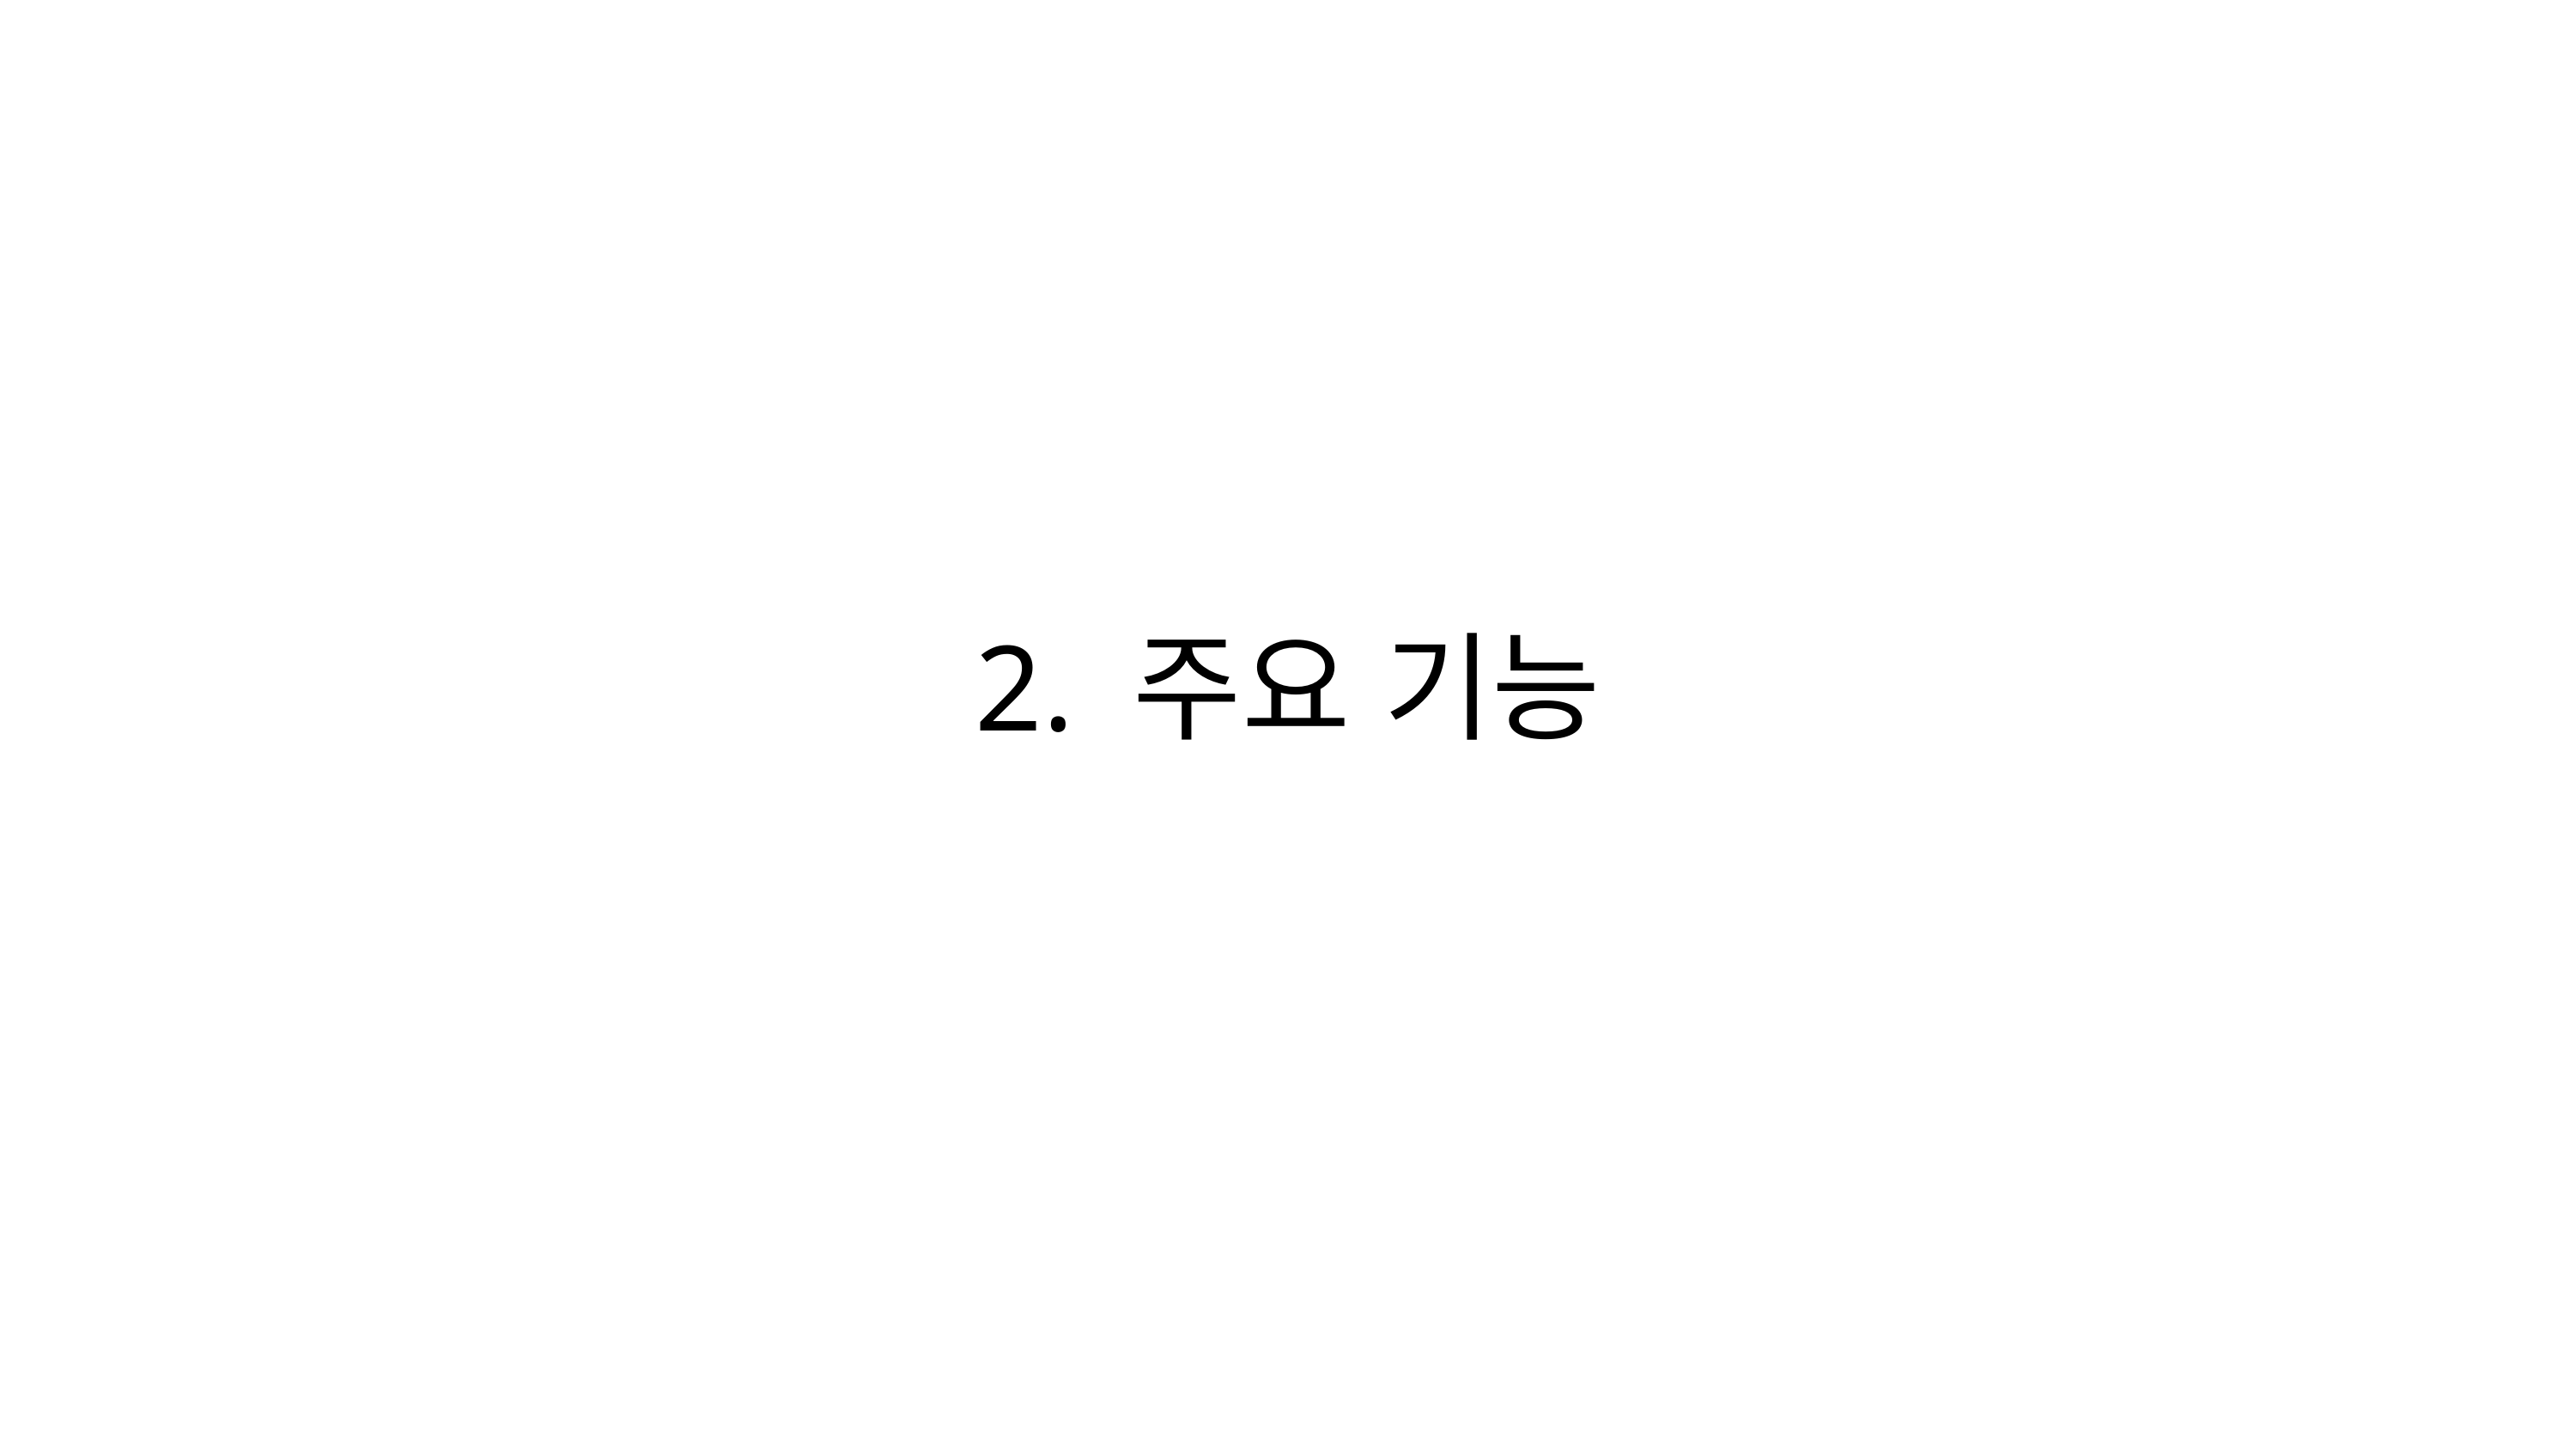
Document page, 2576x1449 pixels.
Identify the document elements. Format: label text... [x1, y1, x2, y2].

title 2. 주요 기능 [177, 552, 2399, 833]
